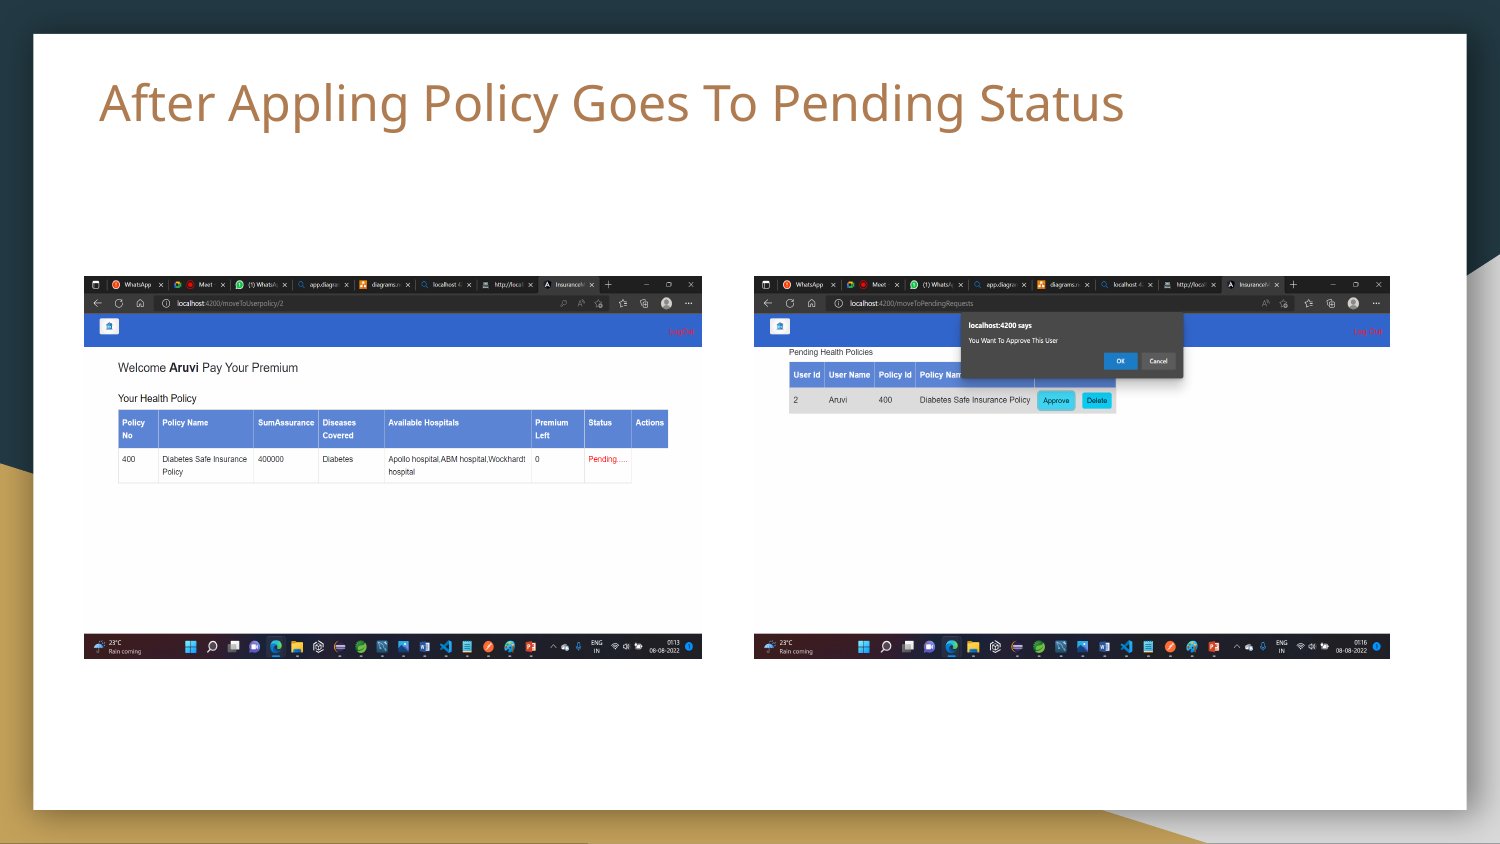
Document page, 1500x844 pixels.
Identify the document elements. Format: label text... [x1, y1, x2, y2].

title After Appling Policy Goes To Pending Status [84, 56, 1425, 148]
picture [754, 275, 1390, 659]
picture [84, 275, 702, 659]
